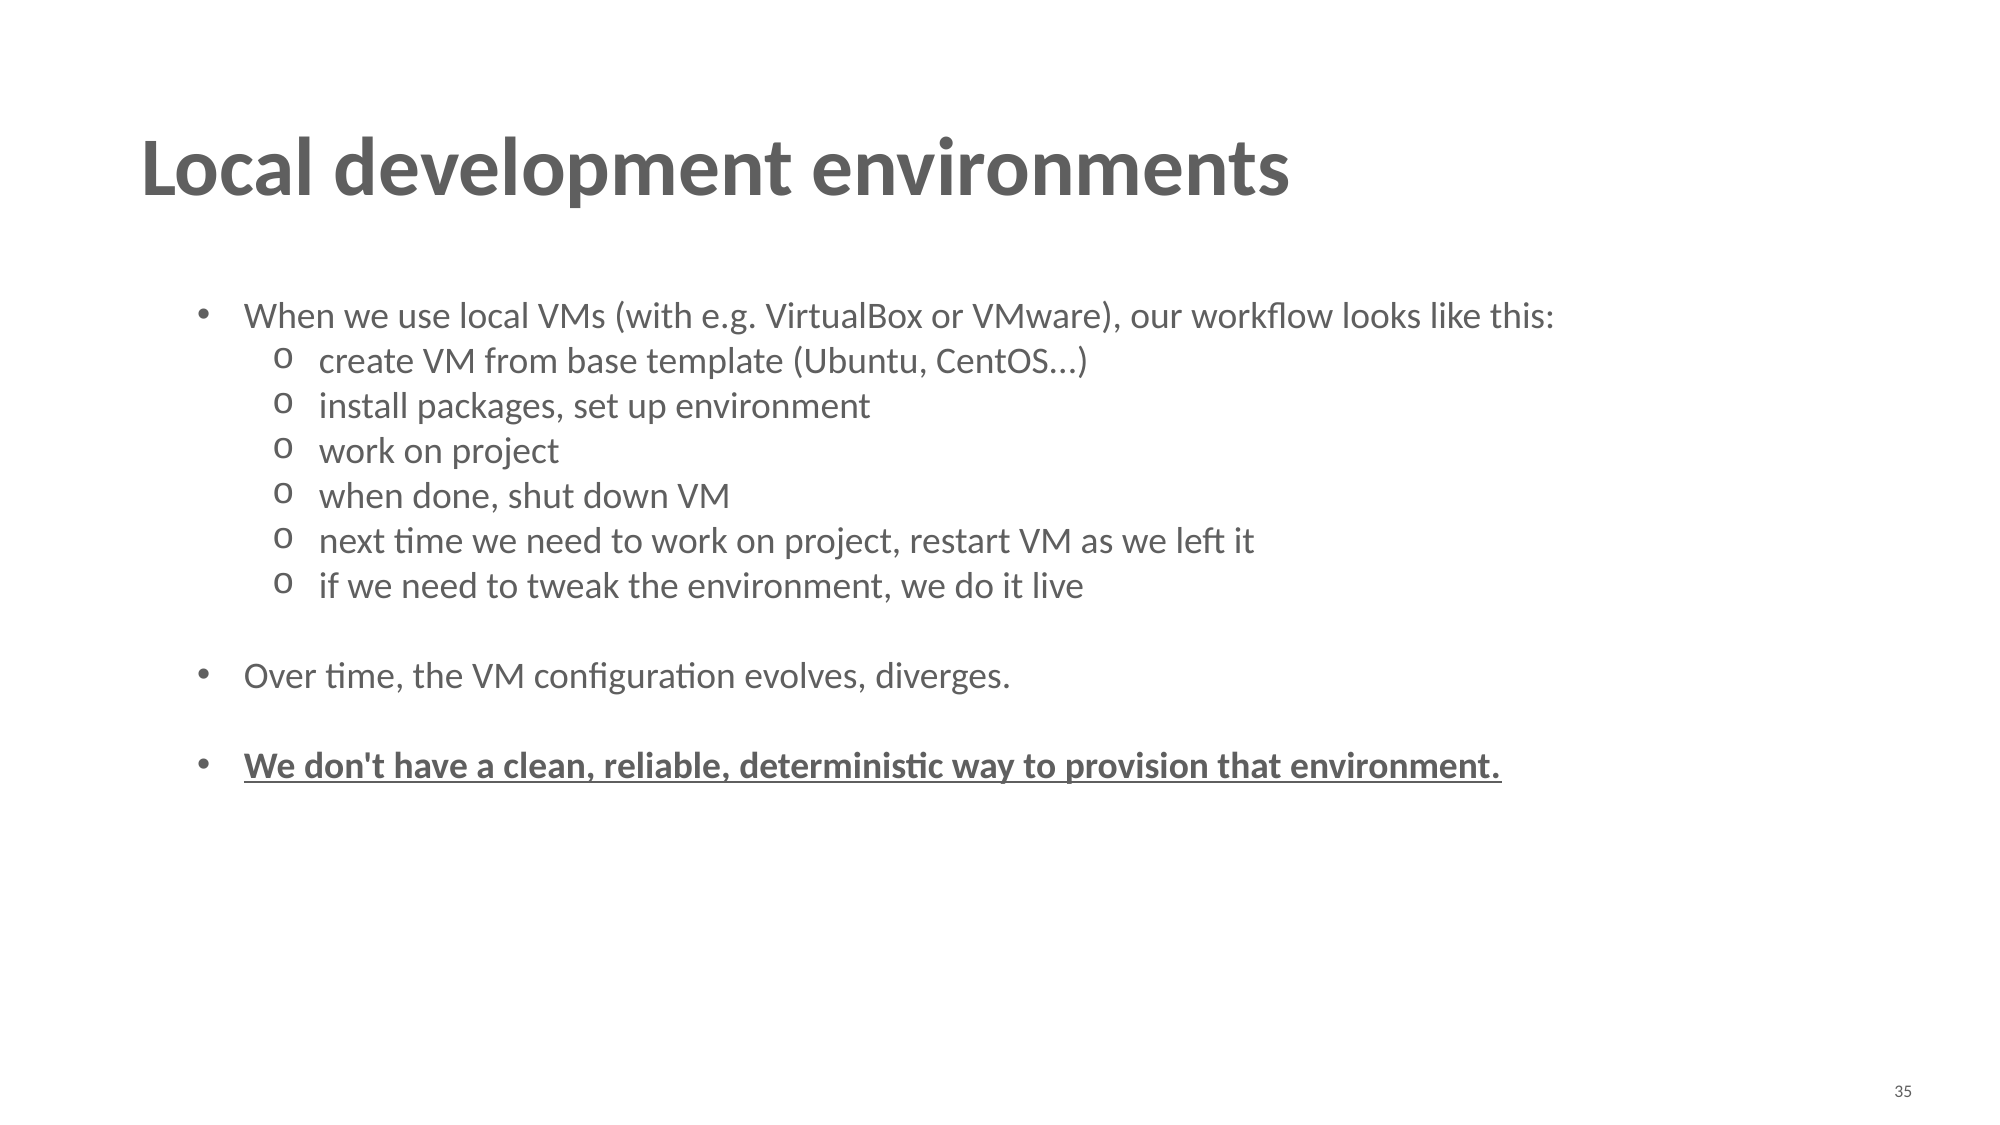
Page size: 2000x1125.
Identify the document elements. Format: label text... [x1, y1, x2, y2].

text_box Local development environments [126, 104, 1870, 220]
slide_number 35 [1849, 1075, 1913, 1106]
text_box When we use local VMs (with e.g. VirtualBox or VMware), our workflow looks like this: create VM from base template (Ubuntu, CentOS...) install packages, set up environment work on project when done, shut down VM next time we need to work on project, restart VM as we left it if we need to tweak the environment, we do it live Over time, the VM configuration evolves, diverges. We don't have a clean, reliable, deterministic way to provision that environment. [182, 283, 1846, 793]
